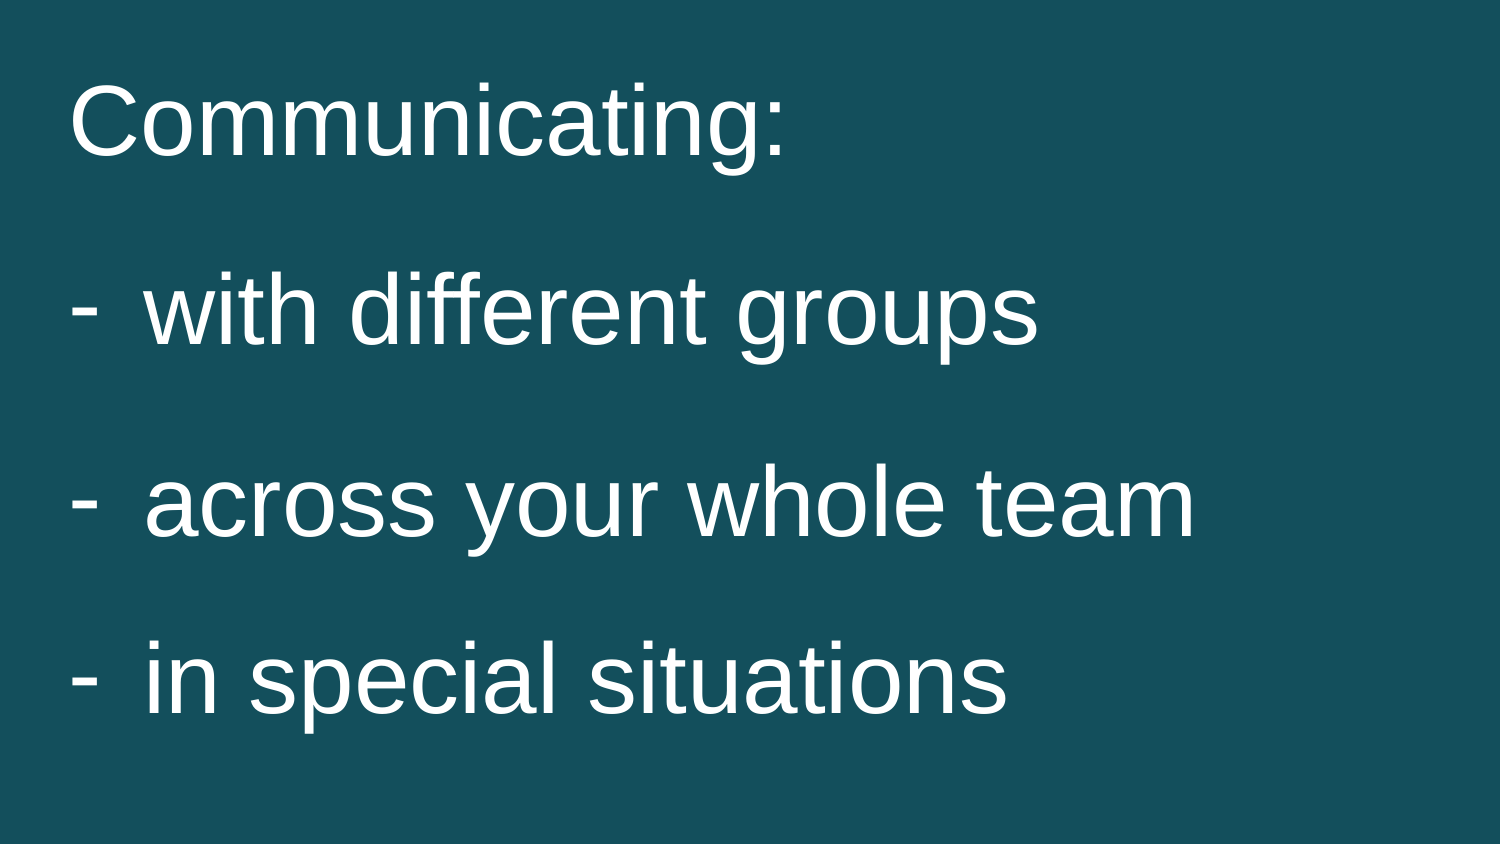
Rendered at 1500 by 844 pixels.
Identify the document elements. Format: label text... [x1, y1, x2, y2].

text_box with different groups [53, 230, 1291, 418]
text_box Communicating: [53, 40, 1316, 230]
text_box across your whole team [53, 421, 1456, 595]
text_box in special situations [53, 598, 1133, 825]
